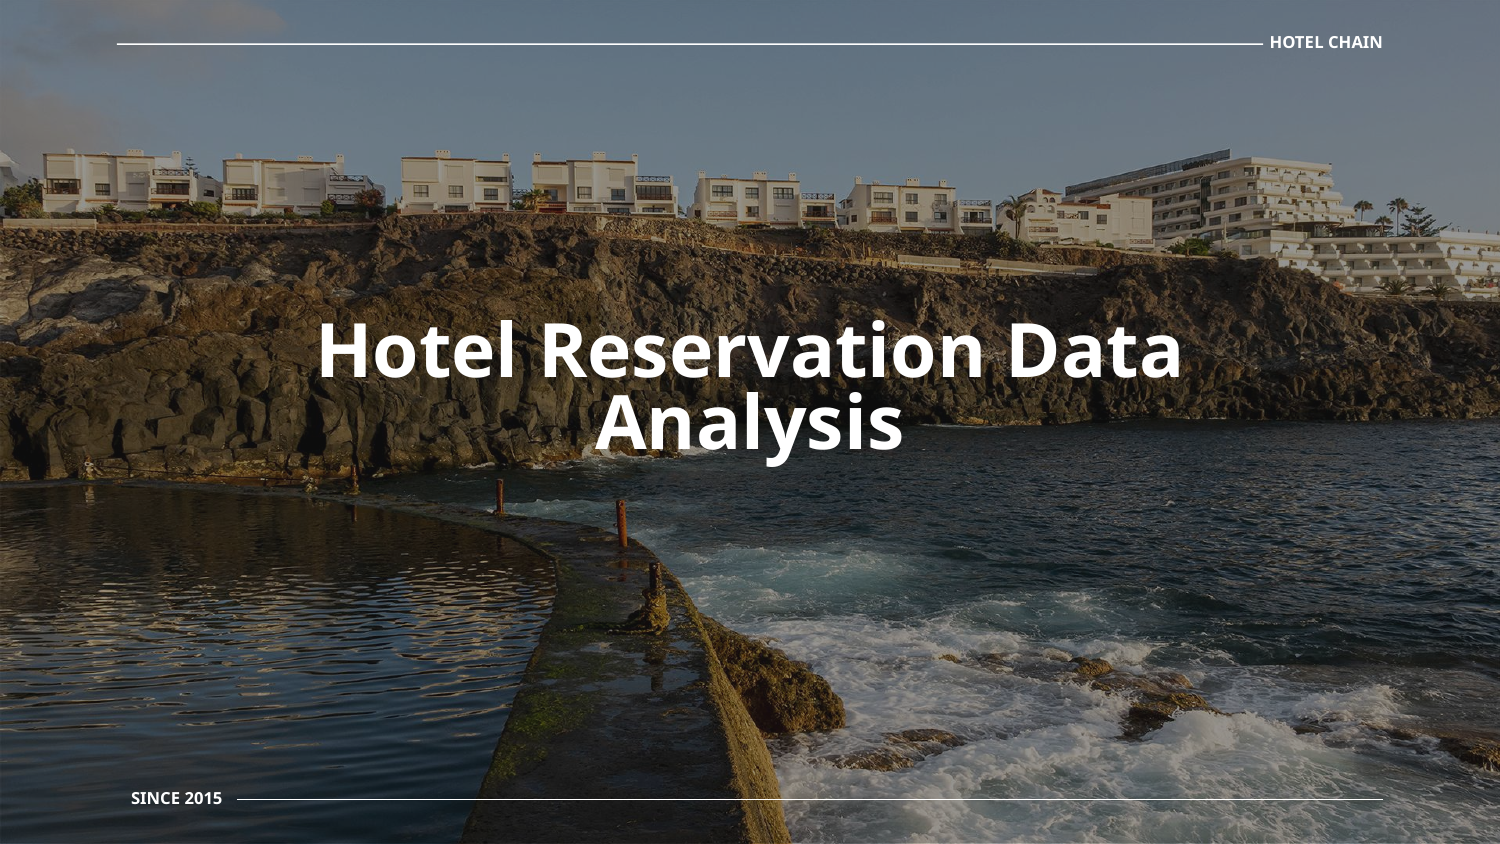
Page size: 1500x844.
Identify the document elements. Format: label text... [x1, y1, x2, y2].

picture [0, 0, 1500, 844]
title Hotel Reservation Data Analysis [225, 271, 1275, 512]
title HOTEL CHAIN [1263, 32, 1383, 56]
title SINCE 2015 [116, 787, 237, 812]
